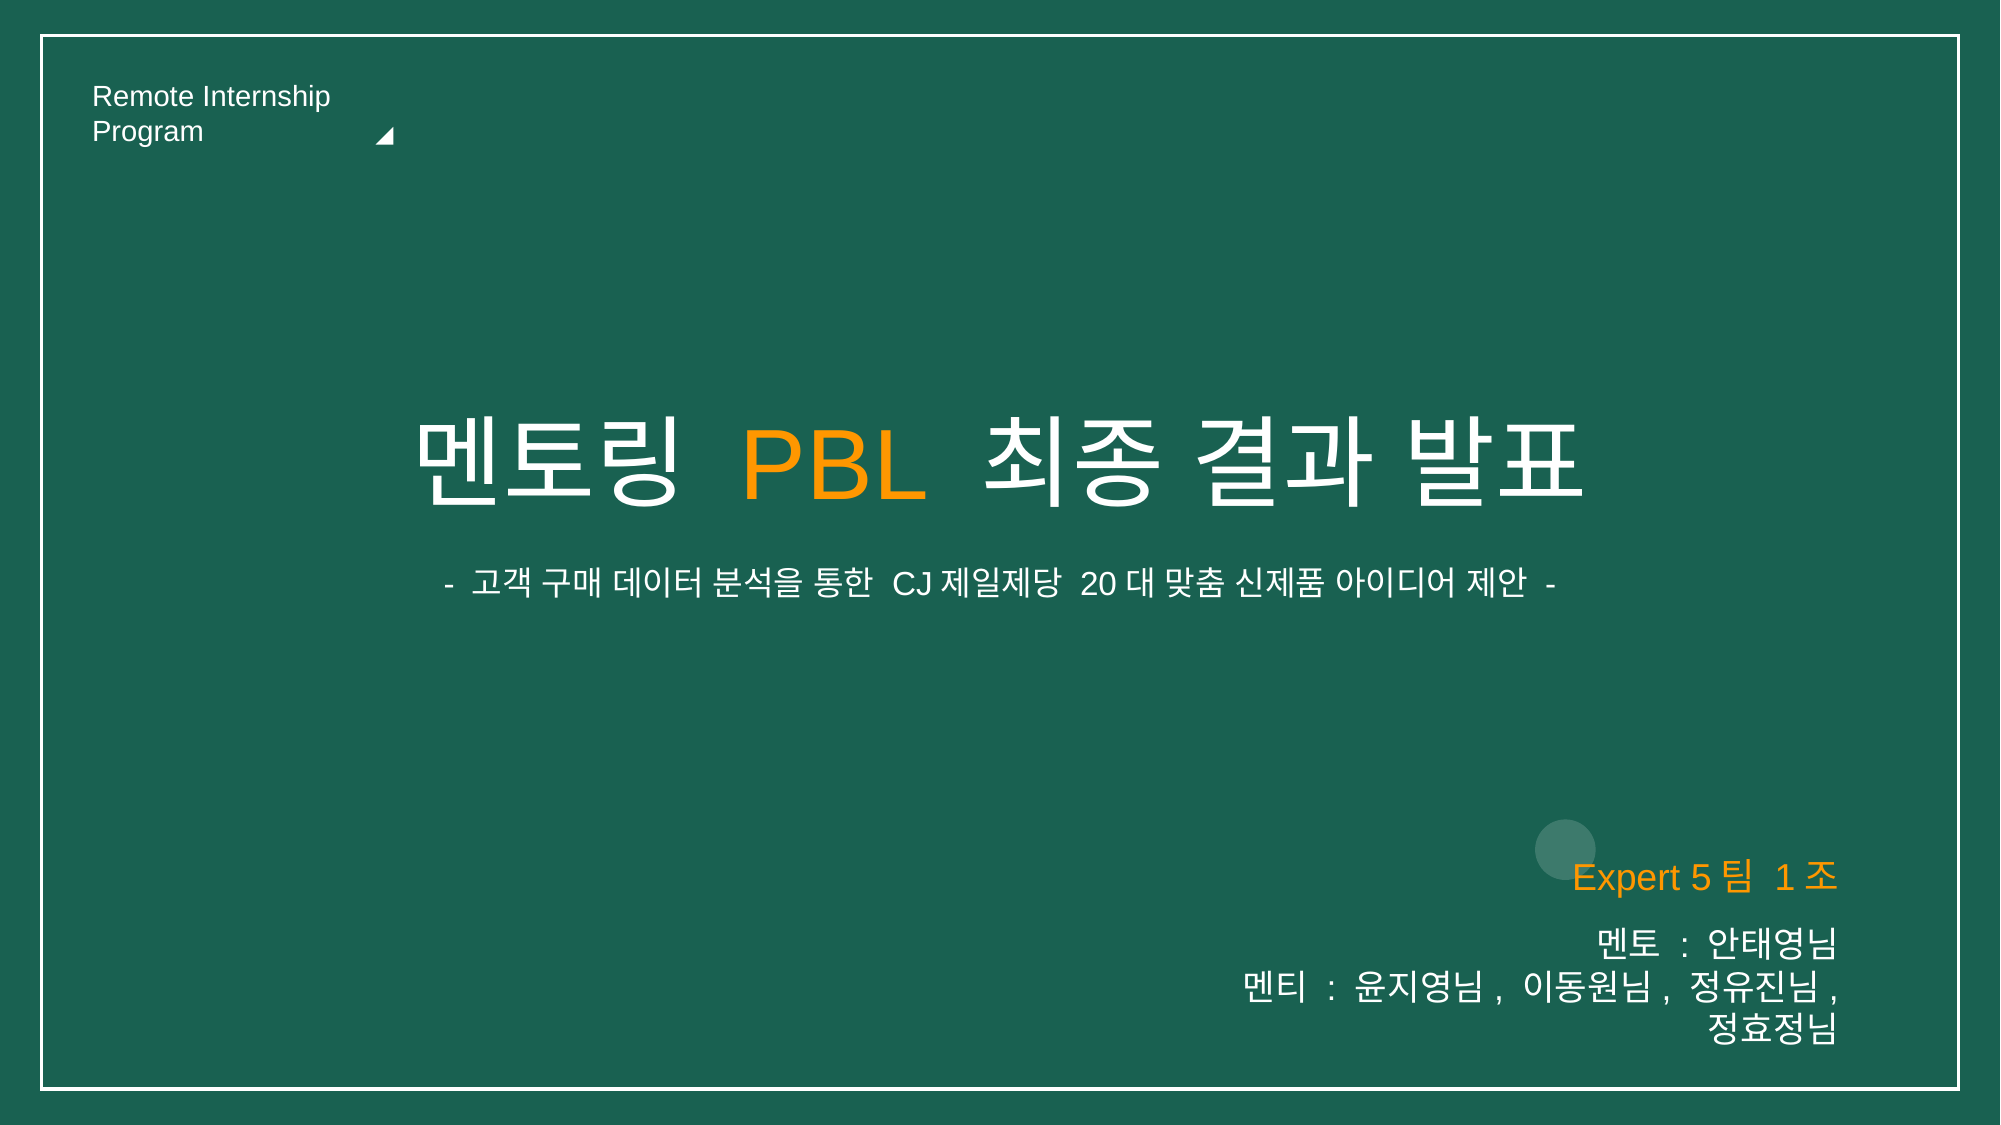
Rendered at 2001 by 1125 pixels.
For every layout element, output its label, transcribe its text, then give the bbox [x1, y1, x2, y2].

text_box Expert 5팀 1조 멘토 : 안태영님 멘티 : 윤지영님, 이동원님, 정유진님, 정효정님 [1123, 844, 1854, 1058]
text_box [281, 391, 1719, 611]
text_box Remote Internship Program [77, 69, 389, 155]
text_box [375, 126, 394, 145]
text_box [41, 35, 1959, 1089]
